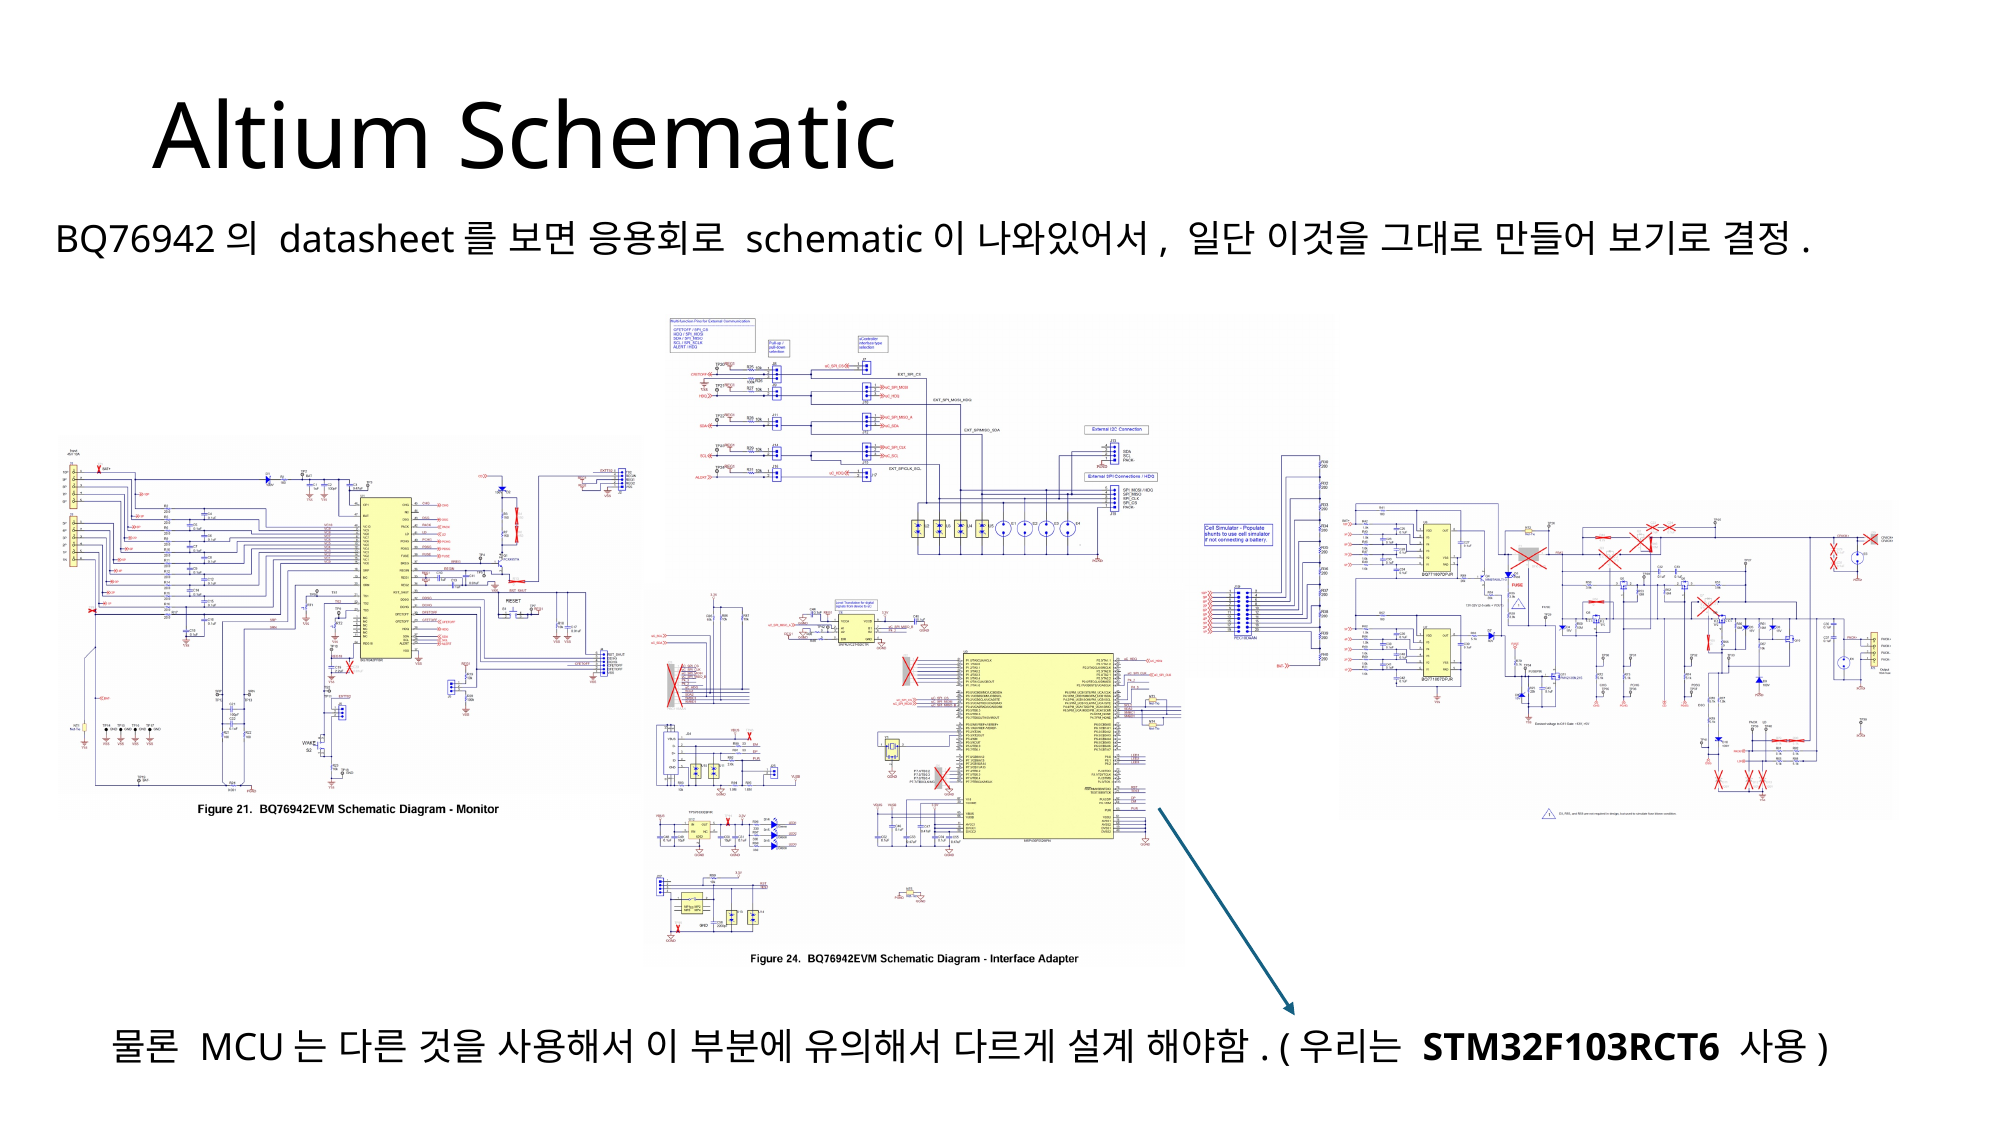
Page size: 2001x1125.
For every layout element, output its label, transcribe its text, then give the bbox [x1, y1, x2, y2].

title Altium Schematic [137, 59, 1863, 207]
picture [57, 313, 1899, 968]
text_box BQ76942의 datasheet를 보면 응용회로 schematic이 나와있어서, 일단 이것을 그대로 만들어 보기로 결정. [39, 207, 1870, 268]
text_box 물론 MCU는 다른 것을 사용해서 이 부분에 유의해서 다르게 설계 해야함. (우리는 STM32F103RCT6 사용) [96, 1015, 1947, 1076]
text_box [1158, 807, 1296, 1016]
